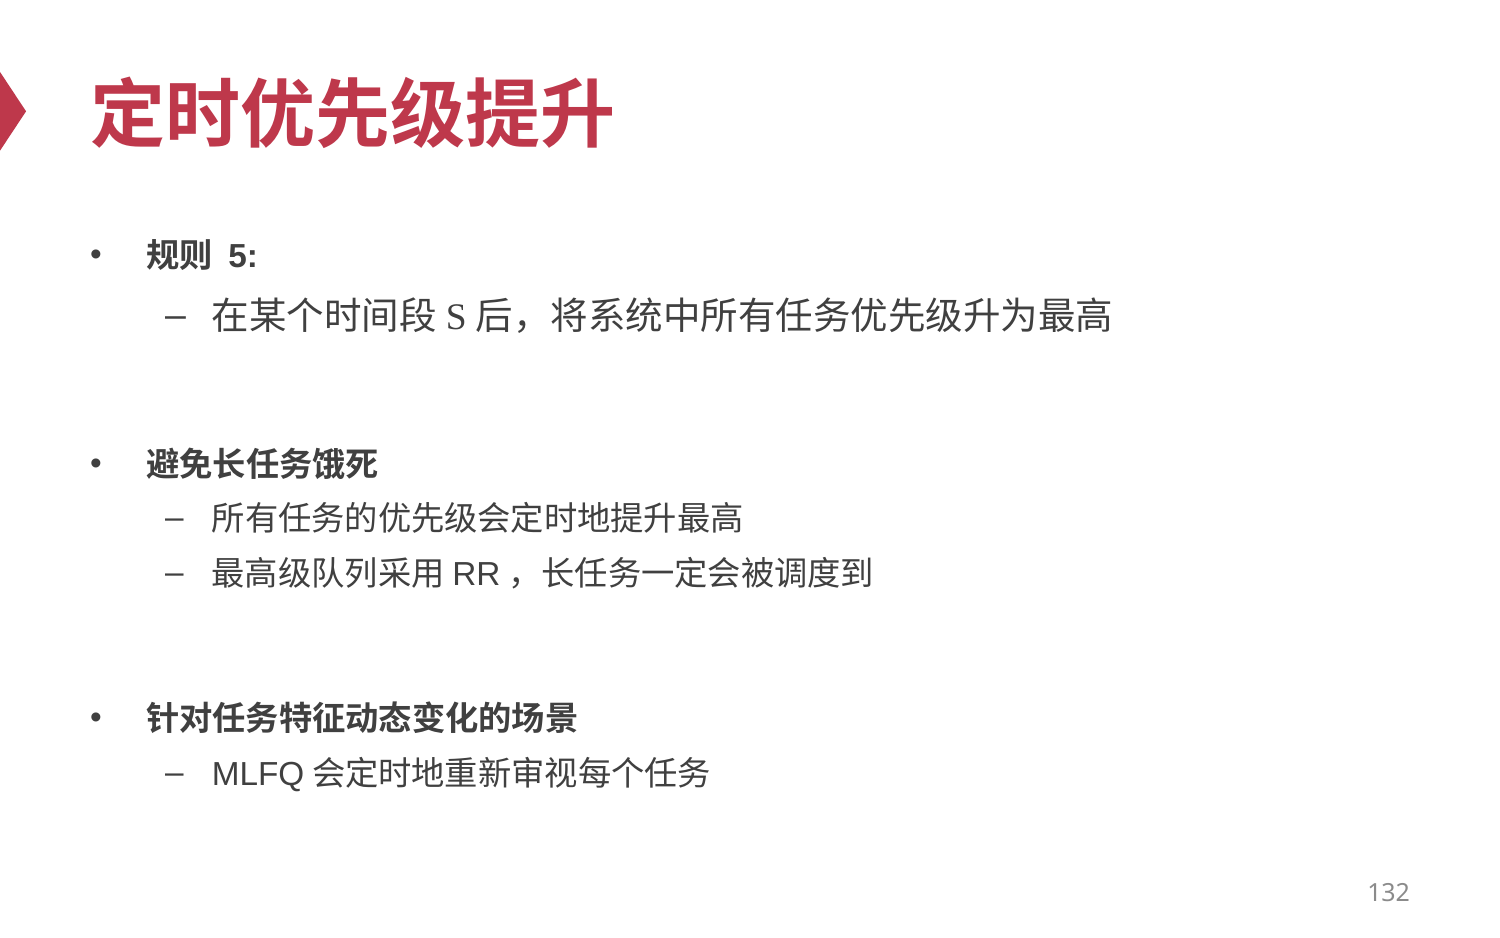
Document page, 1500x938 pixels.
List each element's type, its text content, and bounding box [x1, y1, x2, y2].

slide_number 132 [1074, 868, 1425, 919]
title 定时优先级提升 [75, 37, 1425, 186]
list 规则 5: 在某个时间段S后，将系统中所有任务优先级升为最高 避免长任务饿死 所有任务的优先级会定时地提升最高 最高级队列采用RR，长任务一定会被调度到 针对任务特征动态变化的场景 MLFQ会定时地重新审视每个任务 [75, 218, 1425, 838]
